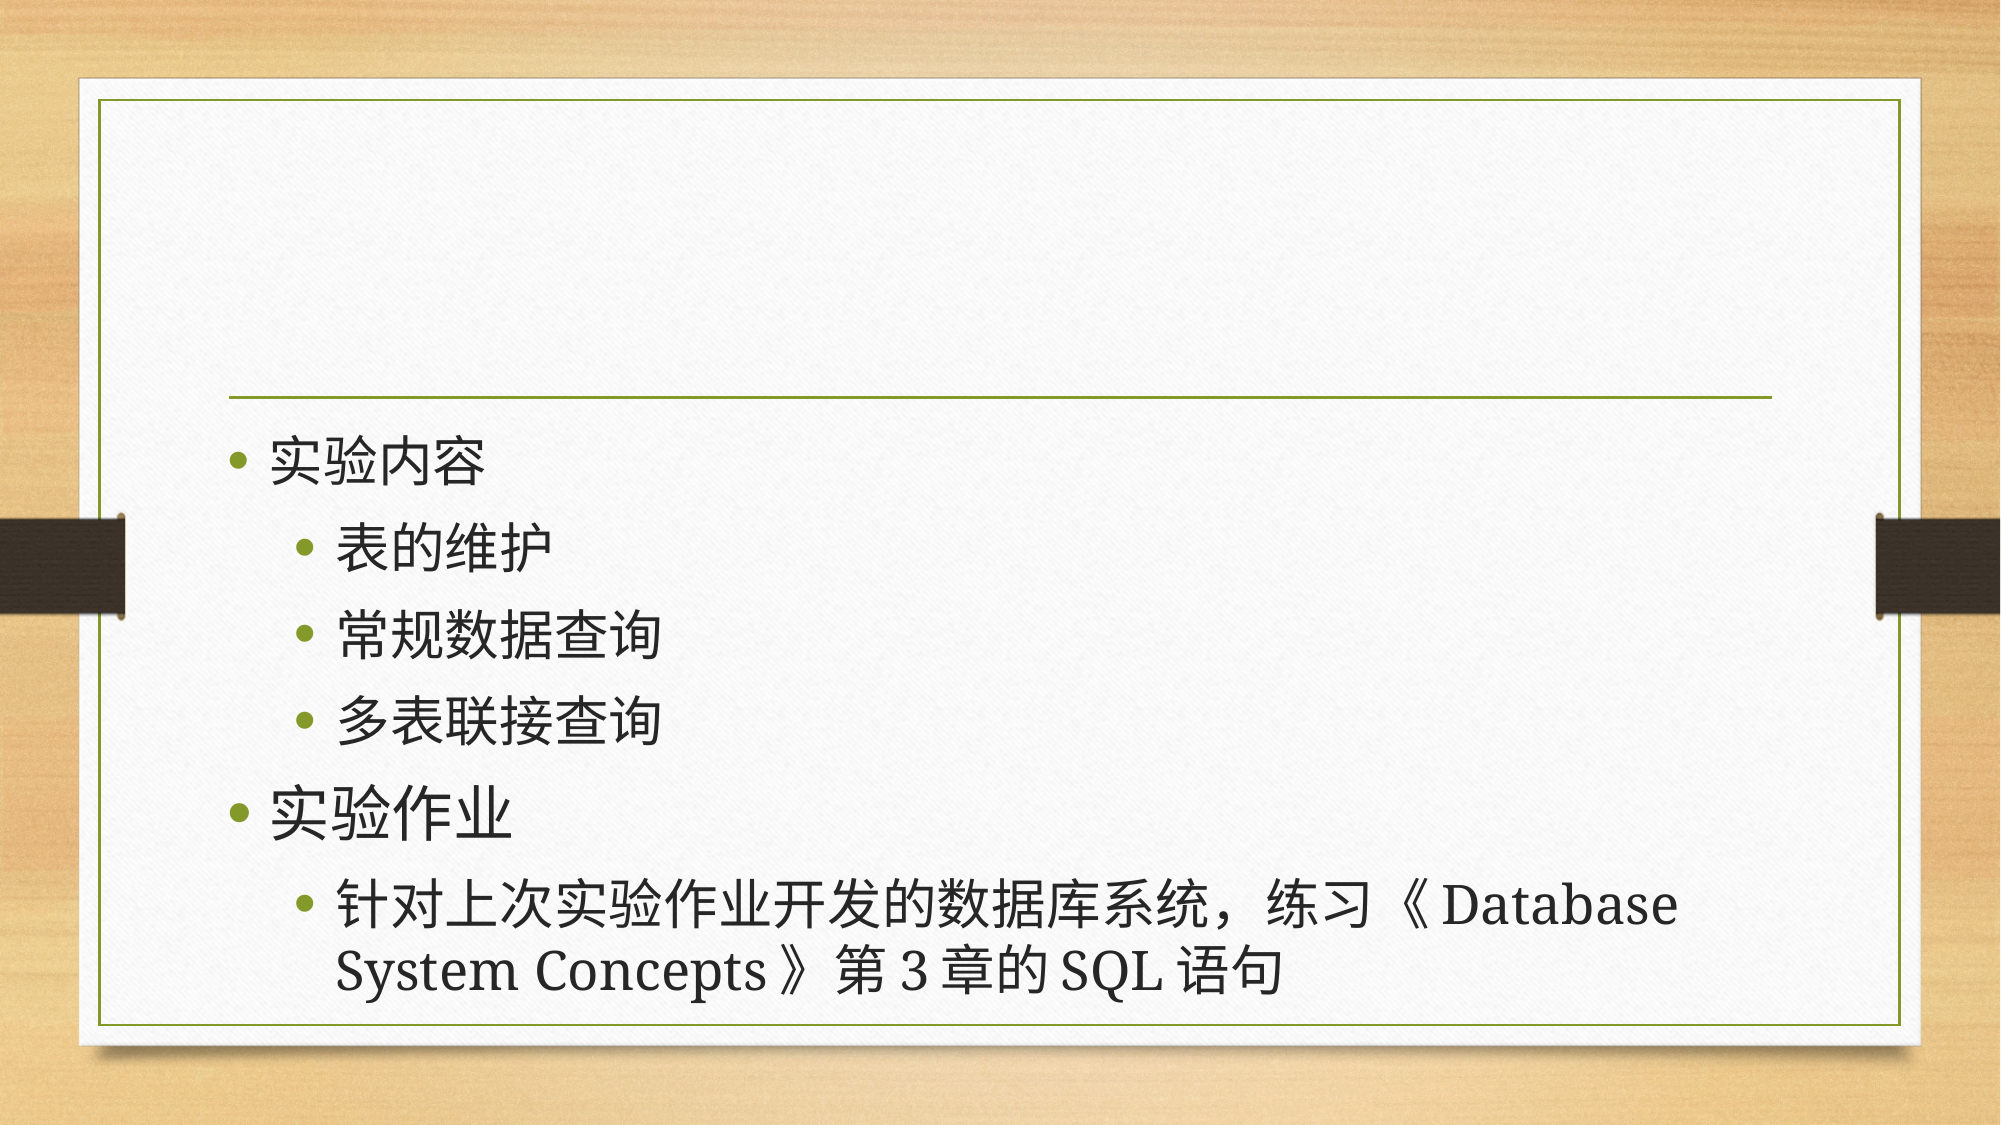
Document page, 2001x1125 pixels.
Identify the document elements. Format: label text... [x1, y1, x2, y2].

picture [0, 0, 2001, 1125]
list 实验内容 表的维护 常规数据查询 多表联接查询 实验作业 针对上次实验作业开发的数据库系统，练习《Database System Concepts》第3章的SQL语句 [212, 419, 1788, 1011]
